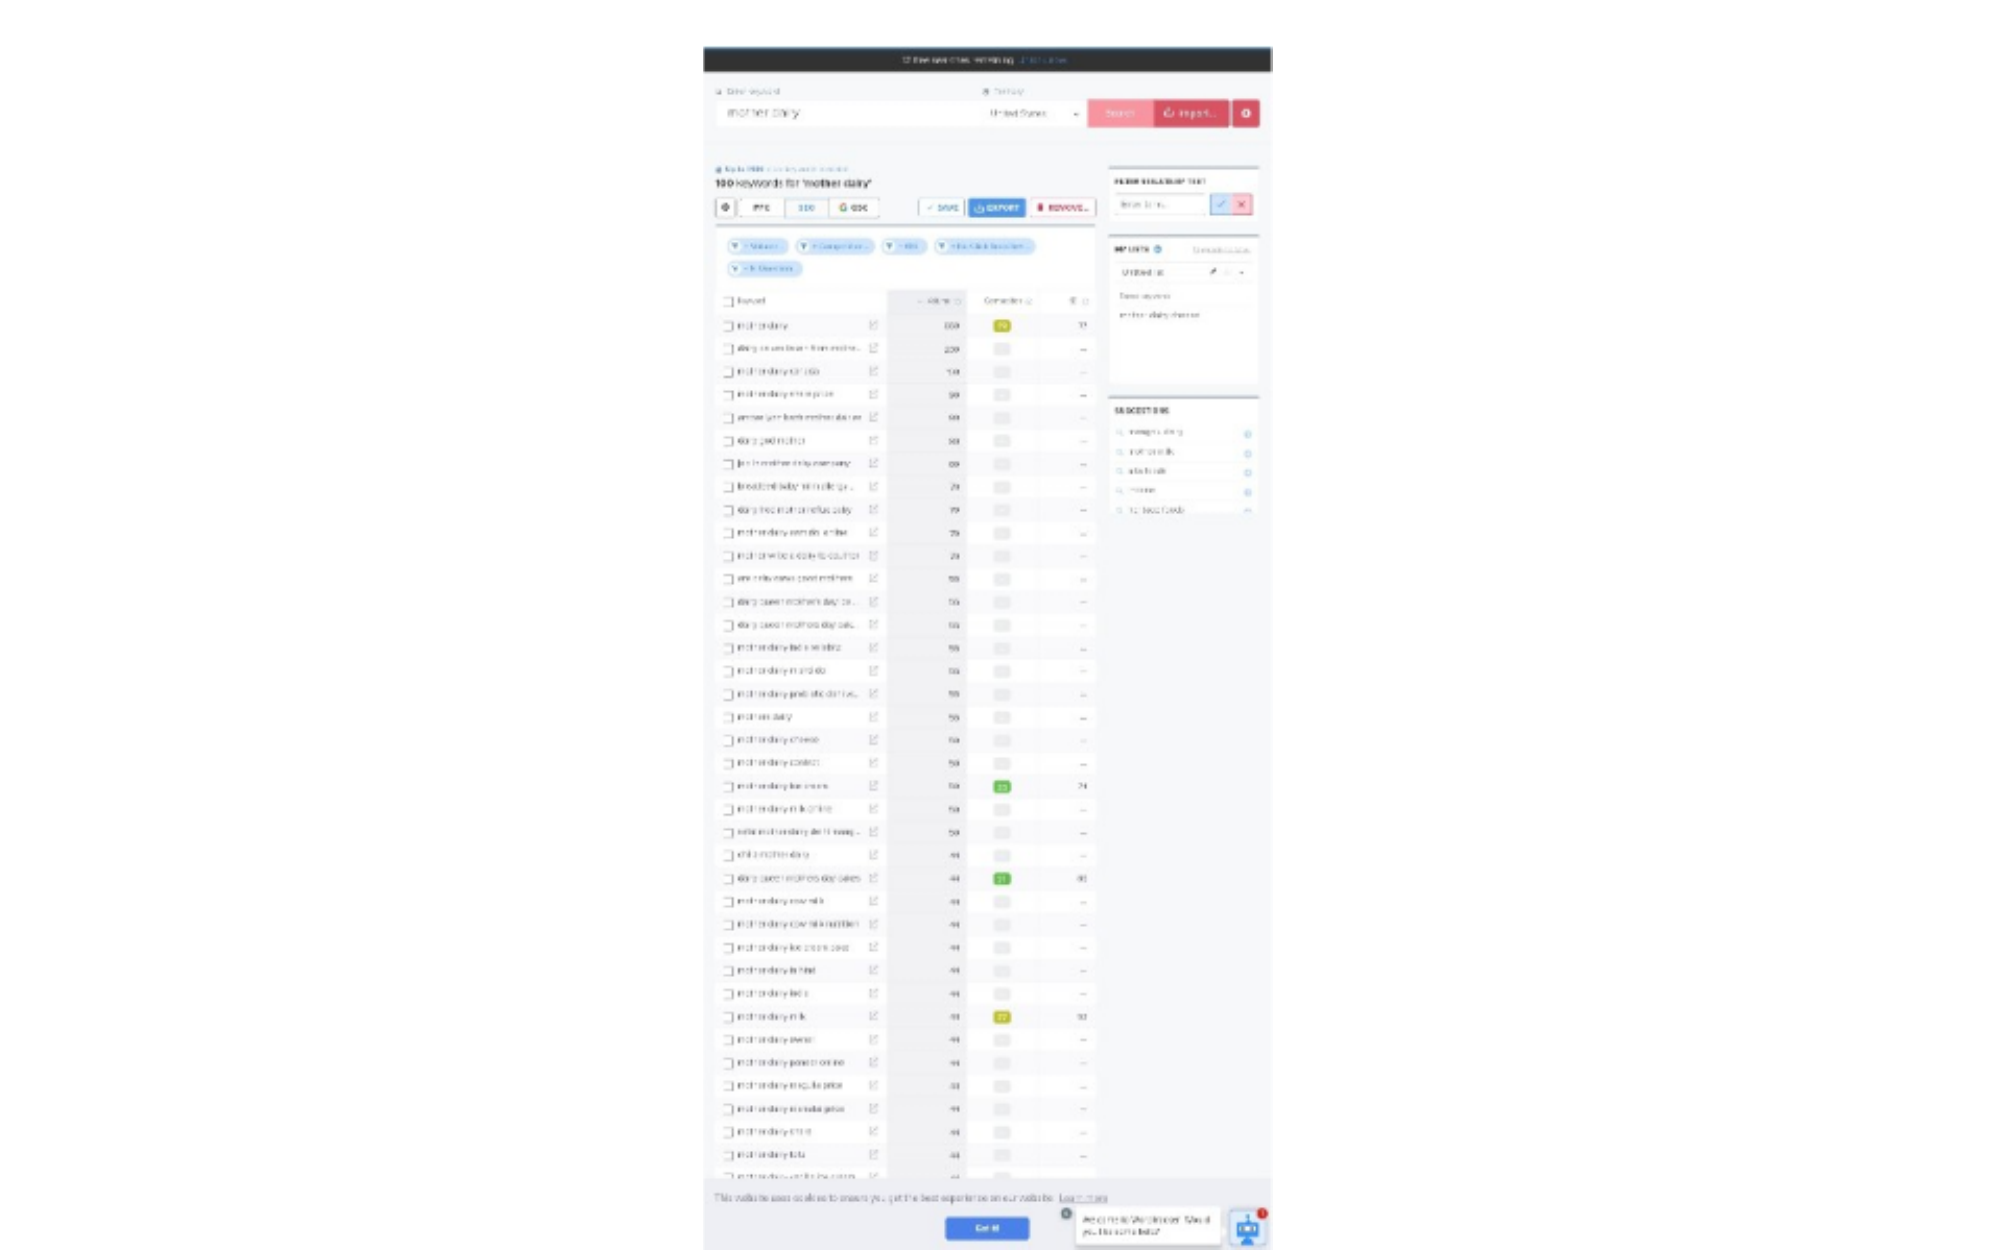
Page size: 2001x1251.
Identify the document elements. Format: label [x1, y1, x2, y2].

picture [703, 45, 1273, 1250]
